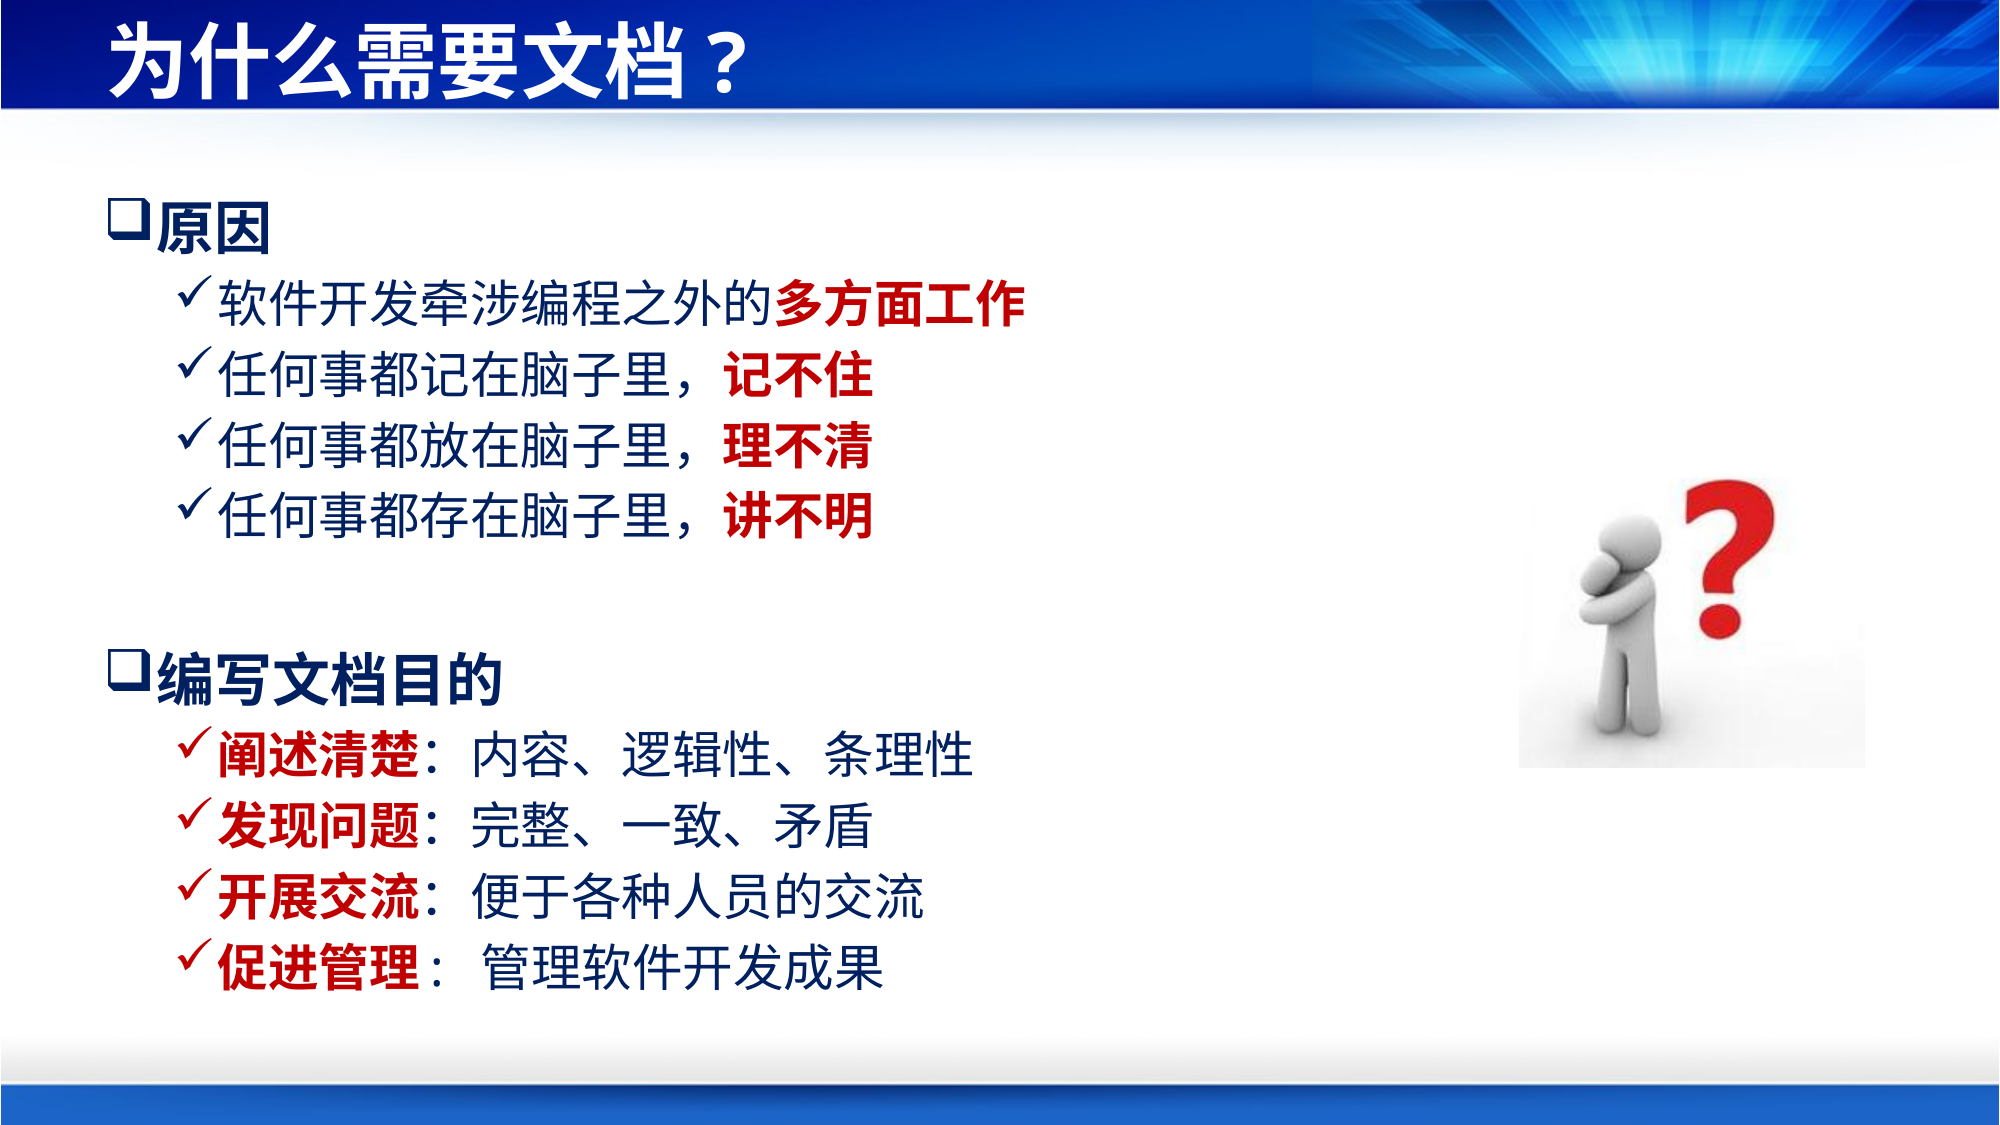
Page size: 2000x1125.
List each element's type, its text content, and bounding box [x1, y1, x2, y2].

list 原因 软件开发牵涉编程之外的多方面工作 任何事都记在脑子里，记不住 任何事都放在脑子里，理不清 任何事都存在脑子里，讲不明 编写文档目的 阐述清楚：内容、逻辑性、条理性 发现问题：完整、一致、矛盾 开展交流：便于各种人员的交流 促进管理: 管理软件开发成果 [88, 184, 1880, 1012]
picture [1, 0, 1999, 1125]
title 为什么需要文档? [90, 1, 1880, 118]
